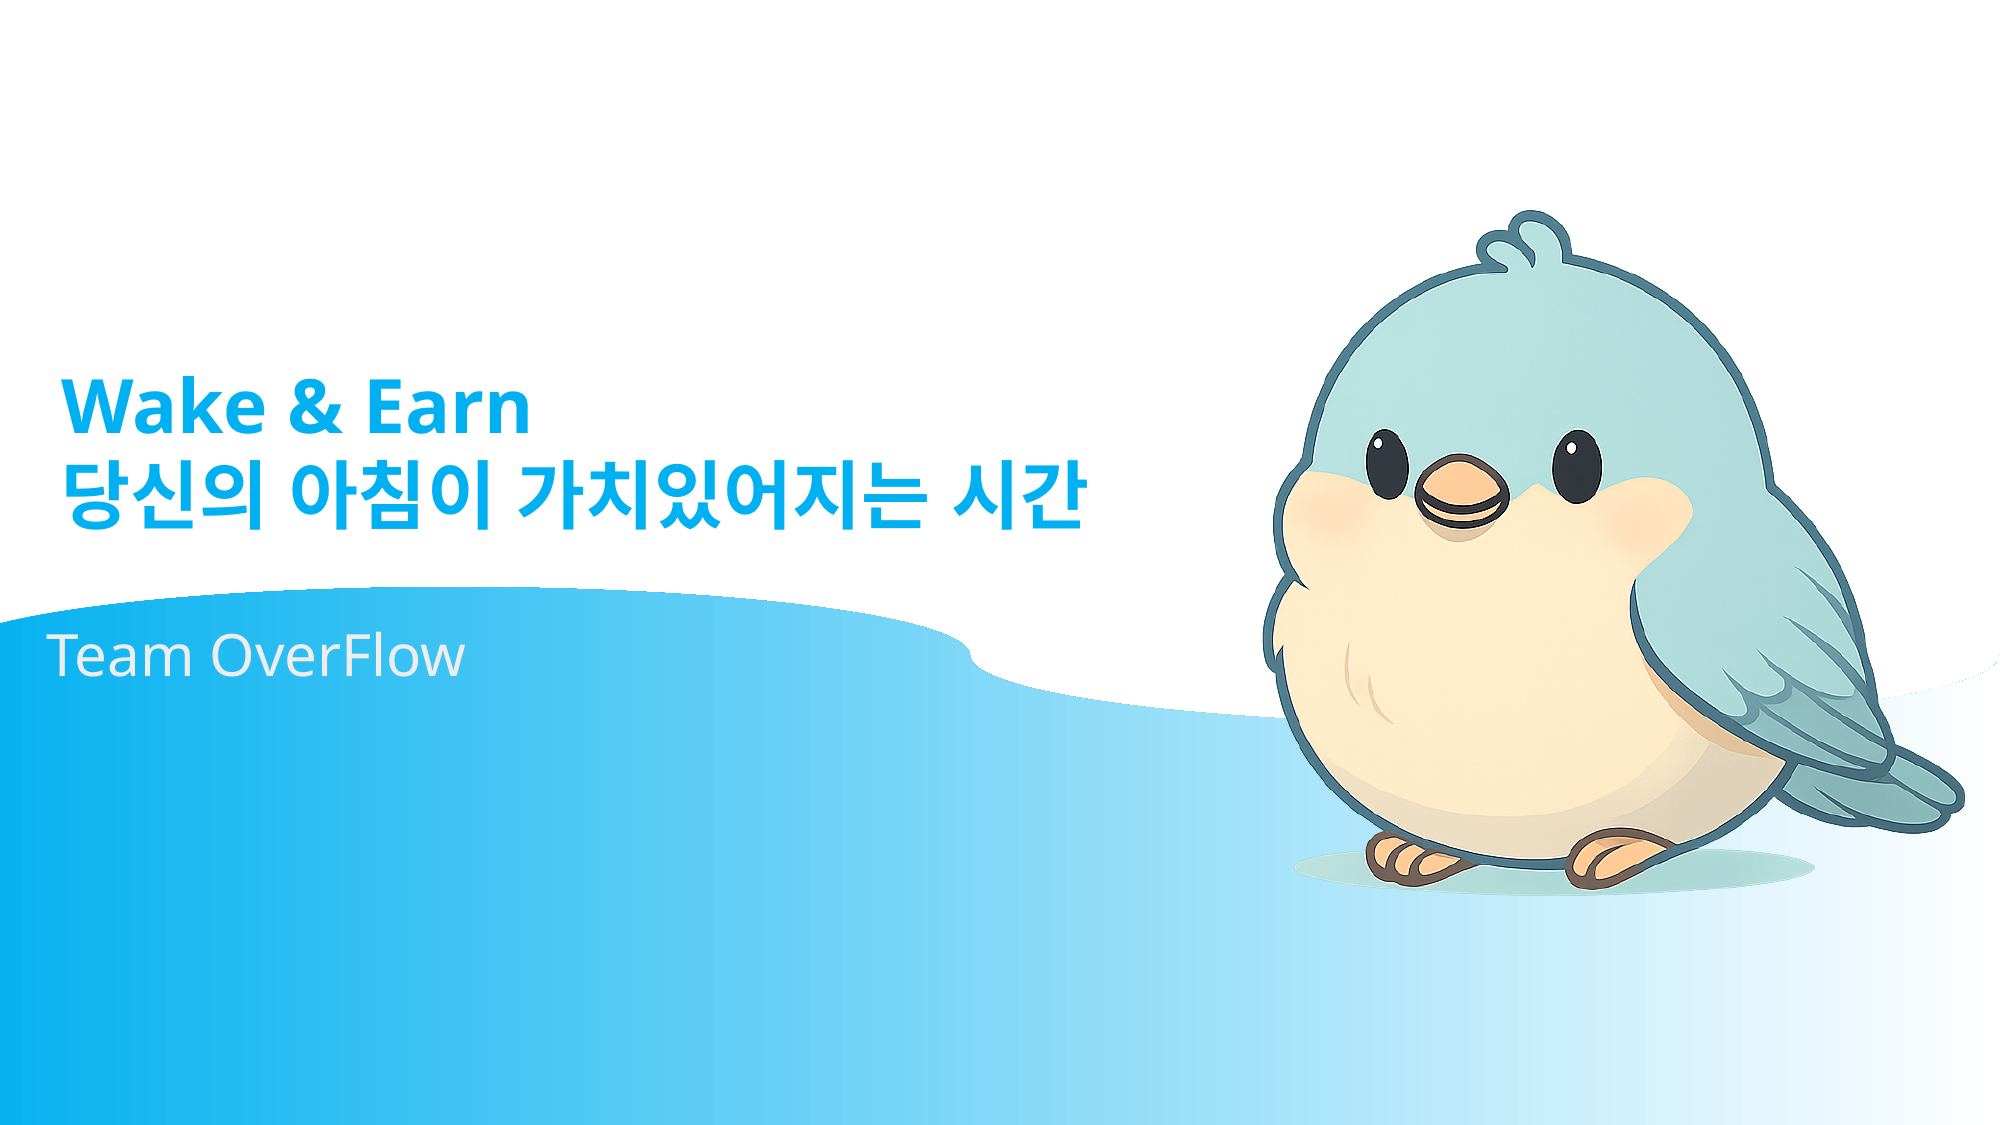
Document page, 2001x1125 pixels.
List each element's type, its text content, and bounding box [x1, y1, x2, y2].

text_box Wake & Earn 당신의 아침이 가치있어지는 시간 [46, 351, 1054, 546]
text_box [0, 586, 2000, 1125]
text_box Team OverFlow [46, 629, 593, 688]
picture [1054, 77, 2000, 1061]
